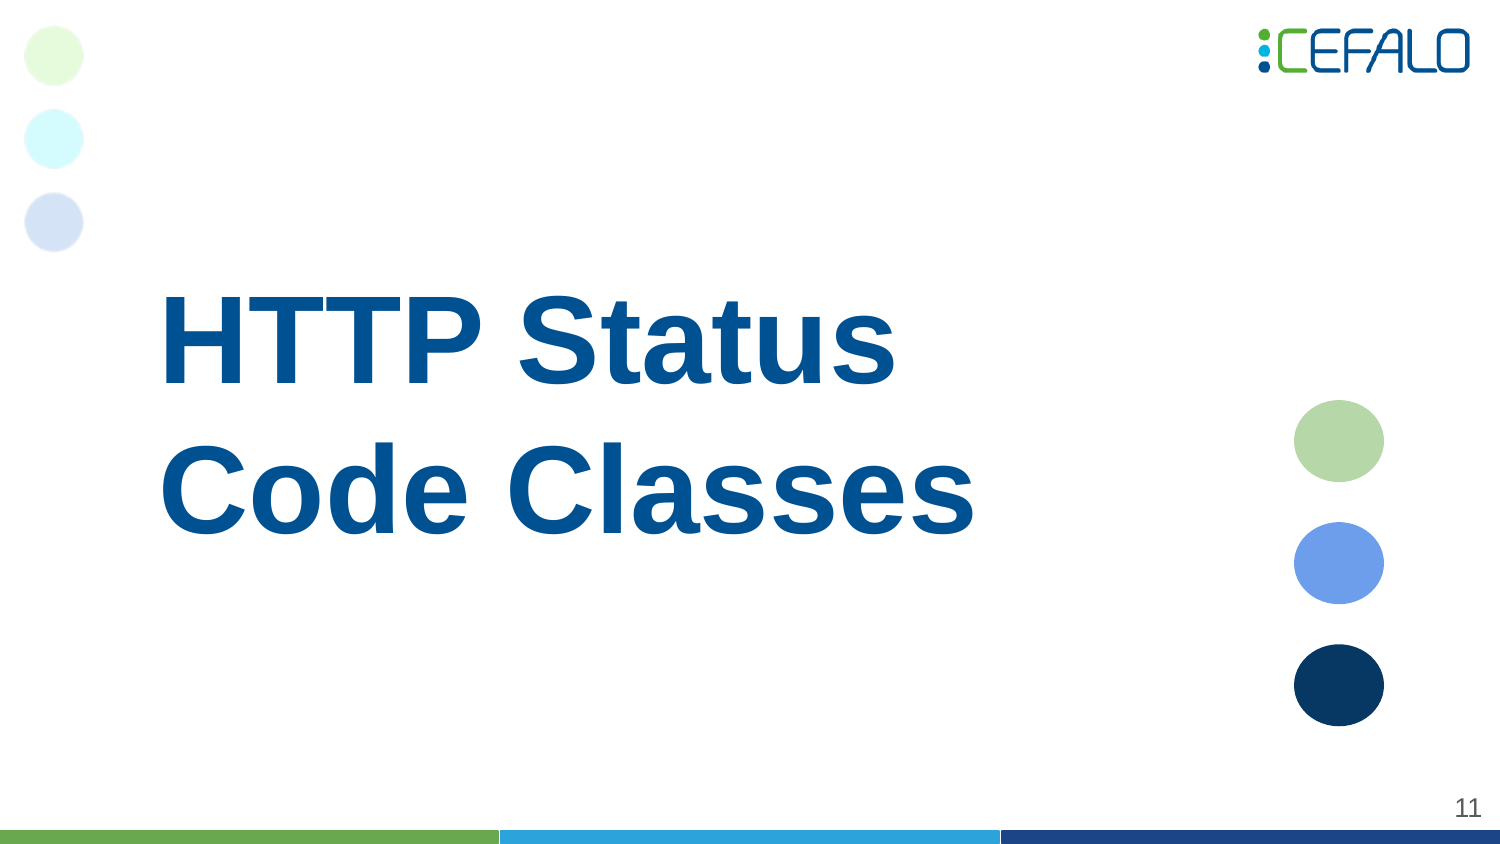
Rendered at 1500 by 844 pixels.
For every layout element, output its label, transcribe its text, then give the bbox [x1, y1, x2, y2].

text_box [1294, 522, 1385, 605]
text_box [1294, 644, 1385, 727]
slide_number ‹#› [1403, 779, 1494, 844]
text_box [1294, 400, 1385, 483]
title HTTP Status Code Classes [147, 72, 1243, 744]
picture [1258, 28, 1470, 73]
